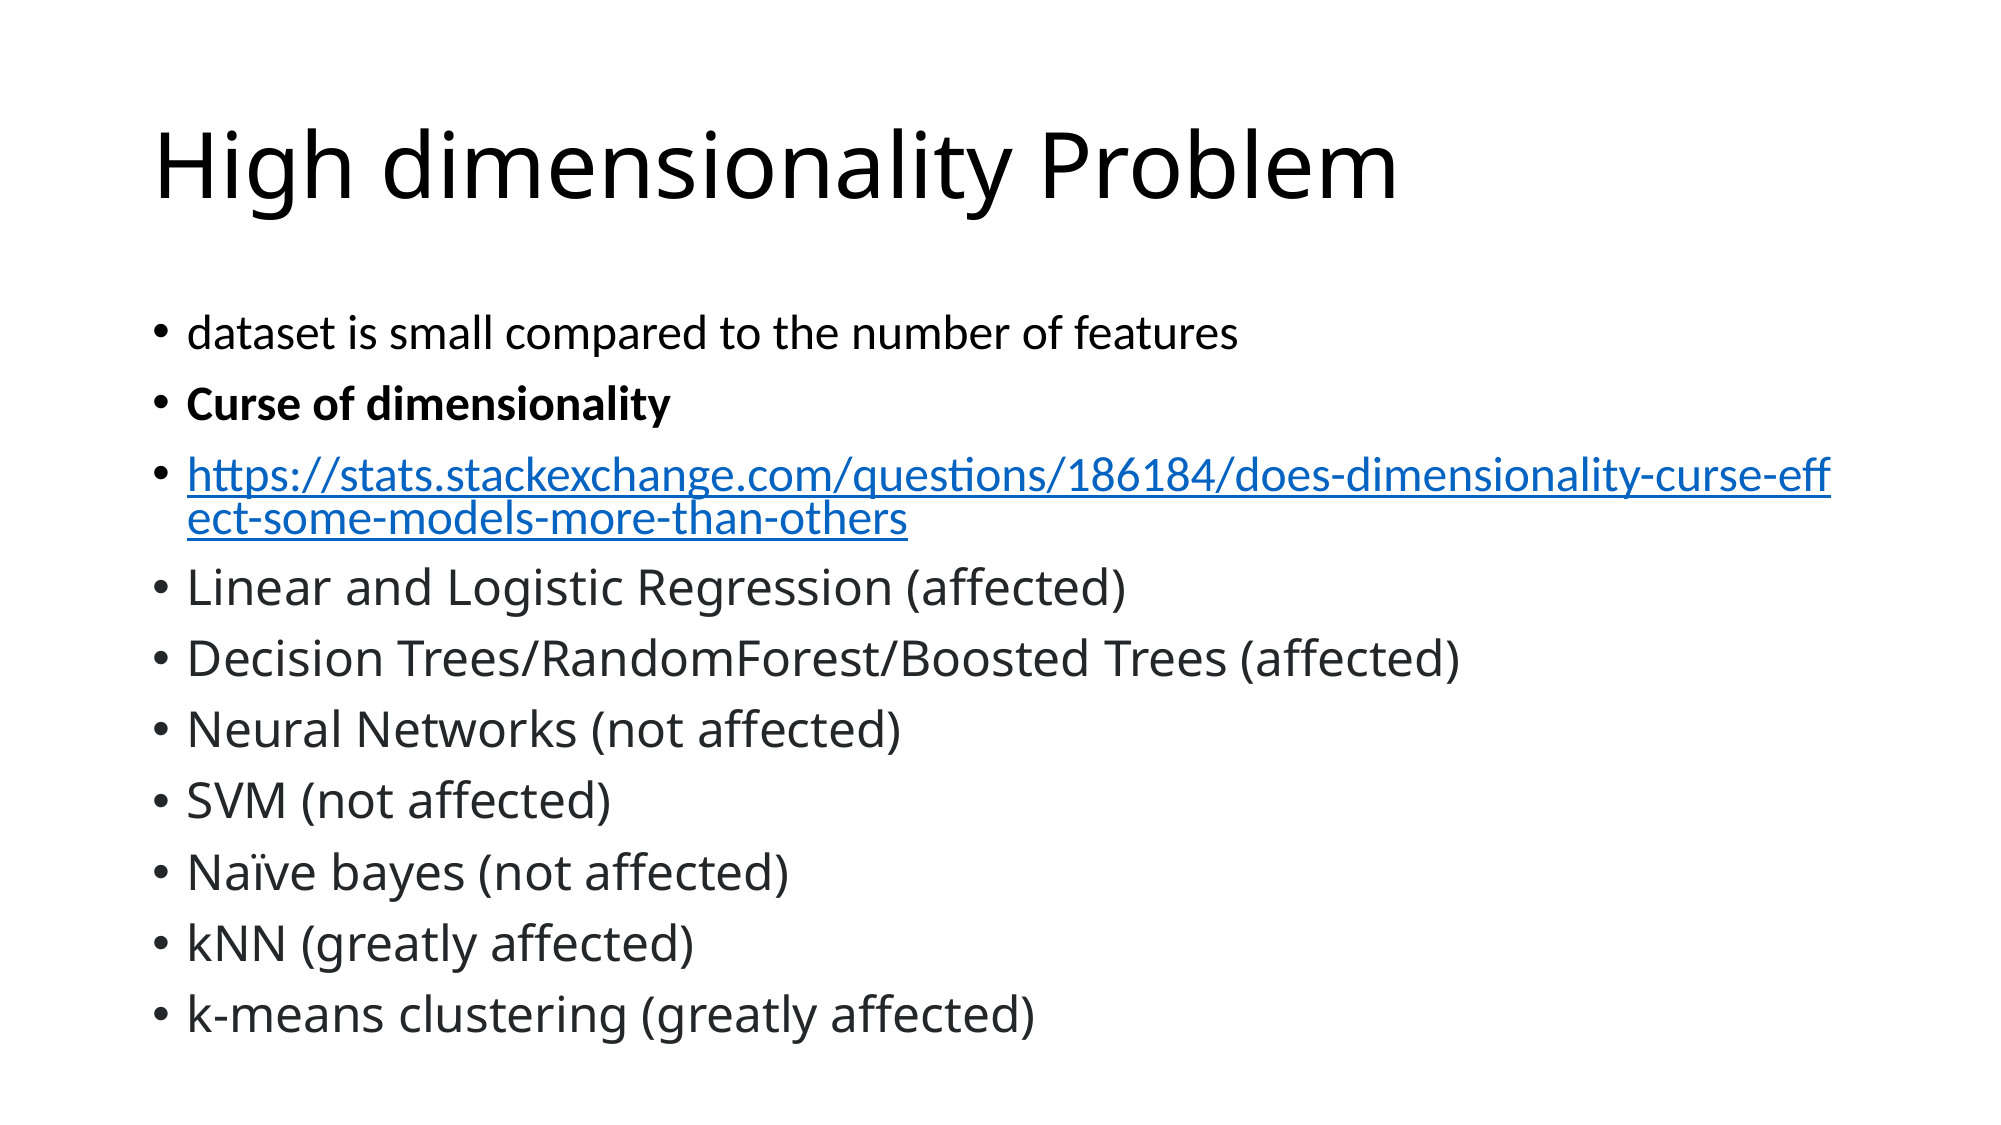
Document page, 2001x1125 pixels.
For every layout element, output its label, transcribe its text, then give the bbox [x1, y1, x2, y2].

list dataset is small compared to the number of features Curse of dimensionality https://stats.stackexchange.com/questions/186184/does-dimensionality-curse-effect-some-models-more-than-others Linear and Logistic Regression (affected) Decision Trees/RandomForest/Boosted Trees (affected) Neural Networks (not affected) SVM (not affected) Naïve bayes (not affected) kNN (greatly affected) k-means clustering (greatly affected) [137, 299, 1863, 1014]
title High dimensionality Problem [137, 59, 1863, 278]
